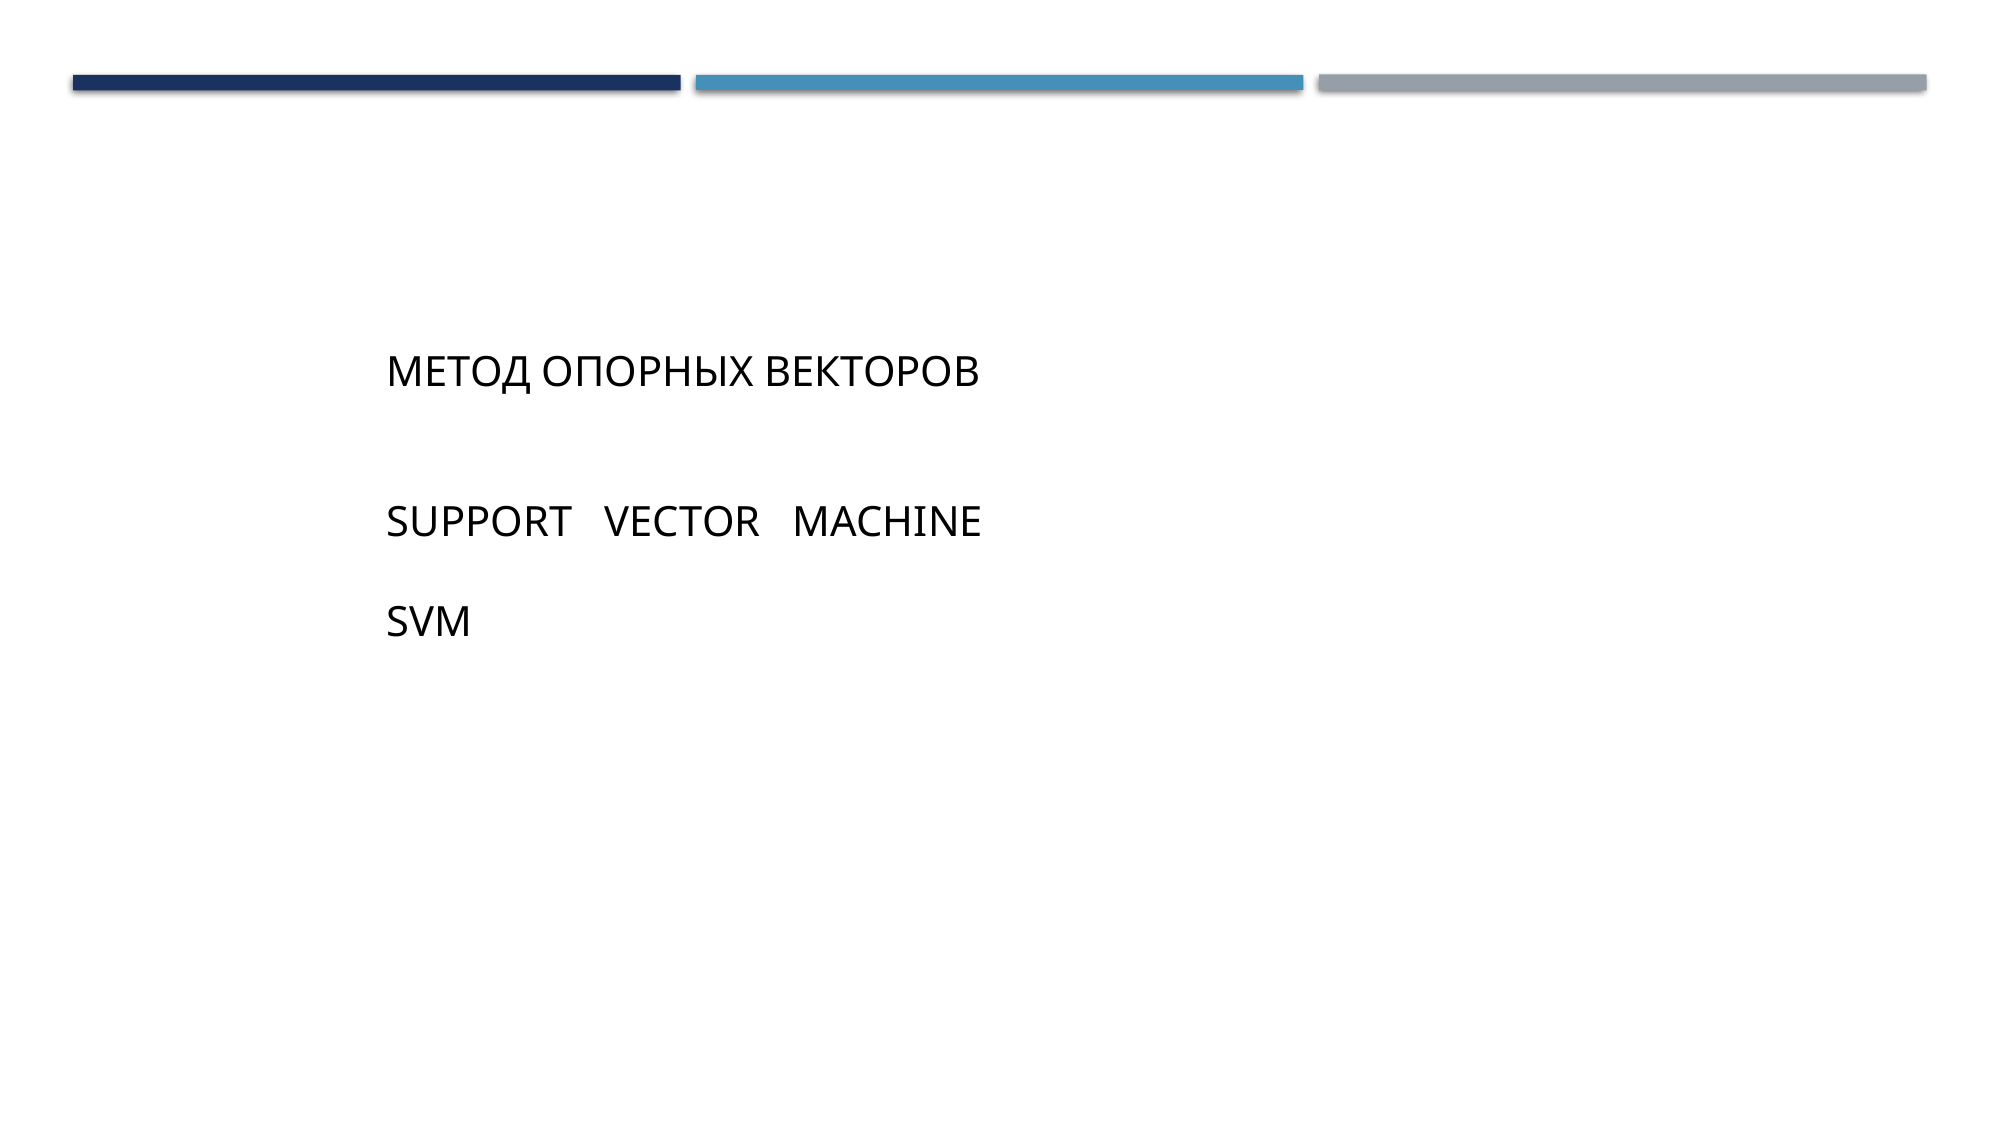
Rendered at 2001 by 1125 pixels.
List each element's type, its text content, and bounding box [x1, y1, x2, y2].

text_box Метод опорных векторов support vector machine SVM [372, 337, 1398, 717]
